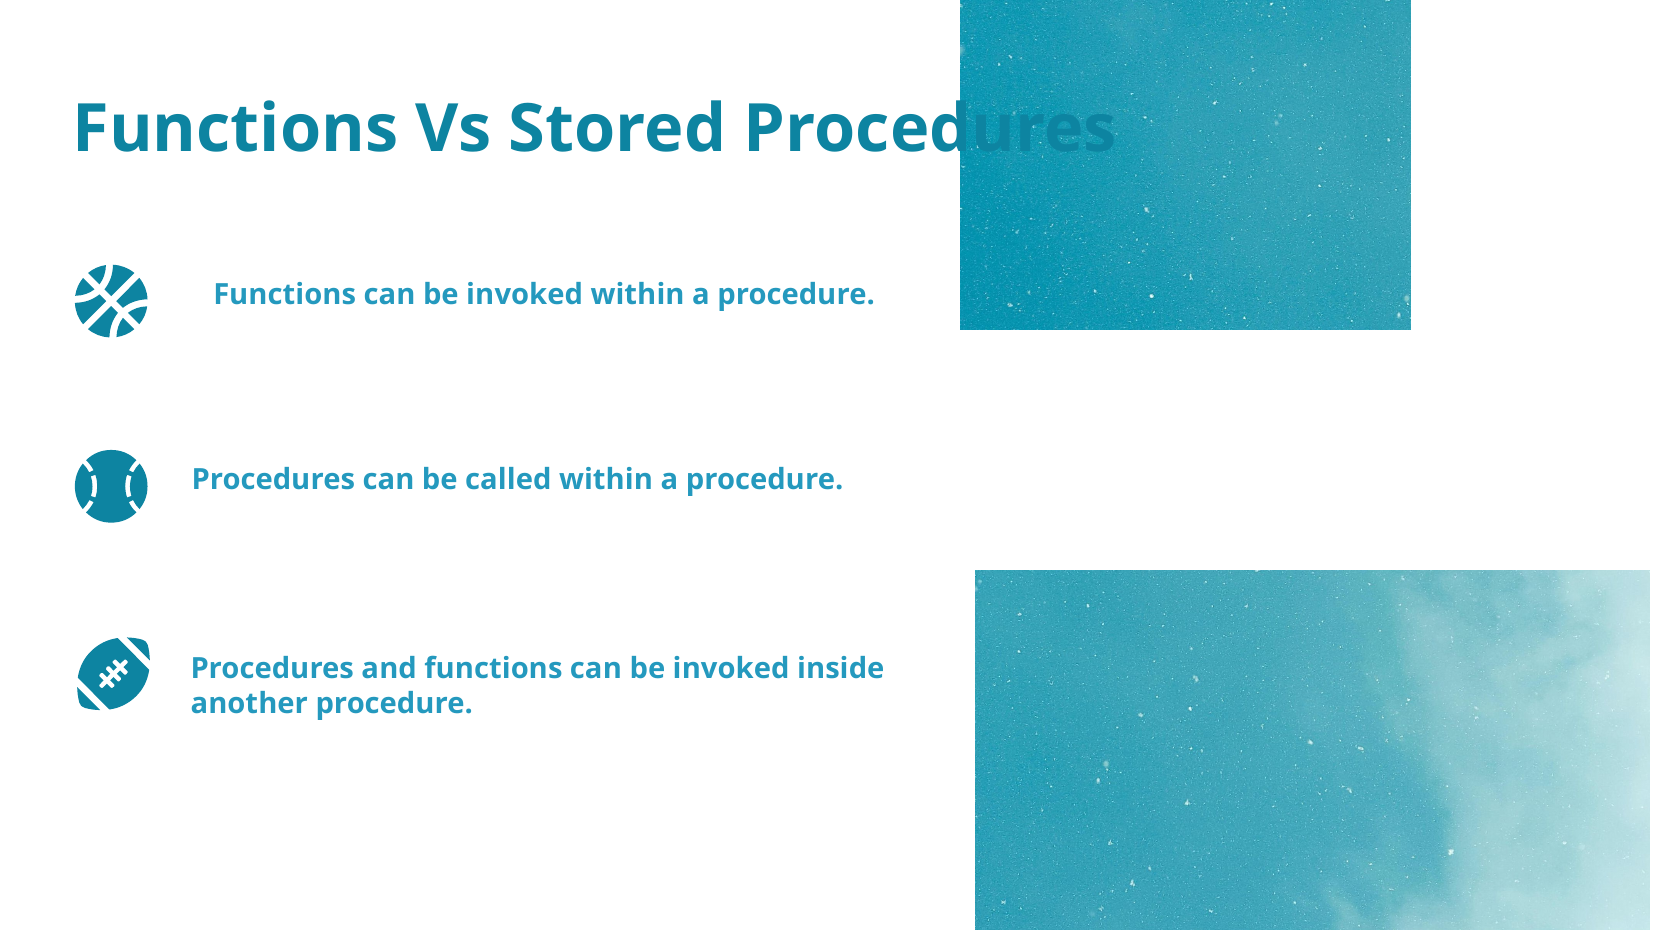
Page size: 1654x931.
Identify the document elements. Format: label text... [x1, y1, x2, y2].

text_box [104, 264, 130, 297]
picture [960, 0, 1411, 330]
picture [975, 570, 1650, 930]
text_box Functions can be invoked within a procedure. [130, 262, 959, 415]
text_box [88, 265, 106, 285]
text_box [75, 277, 95, 296]
text_box [77, 638, 150, 710]
text_box Procedures can be called within a procedure. [172, 448, 863, 600]
text_box [88, 306, 118, 338]
text_box [126, 637, 150, 661]
text_box Procedures and functions can be invoked inside another procedure. [175, 641, 964, 755]
text_box Functions Vs Stored Procedures [0, 0, 1201, 251]
text_box [74, 294, 107, 325]
text_box [116, 317, 130, 338]
text_box [116, 287, 130, 308]
text_box [74, 449, 148, 523]
text_box [77, 687, 101, 711]
